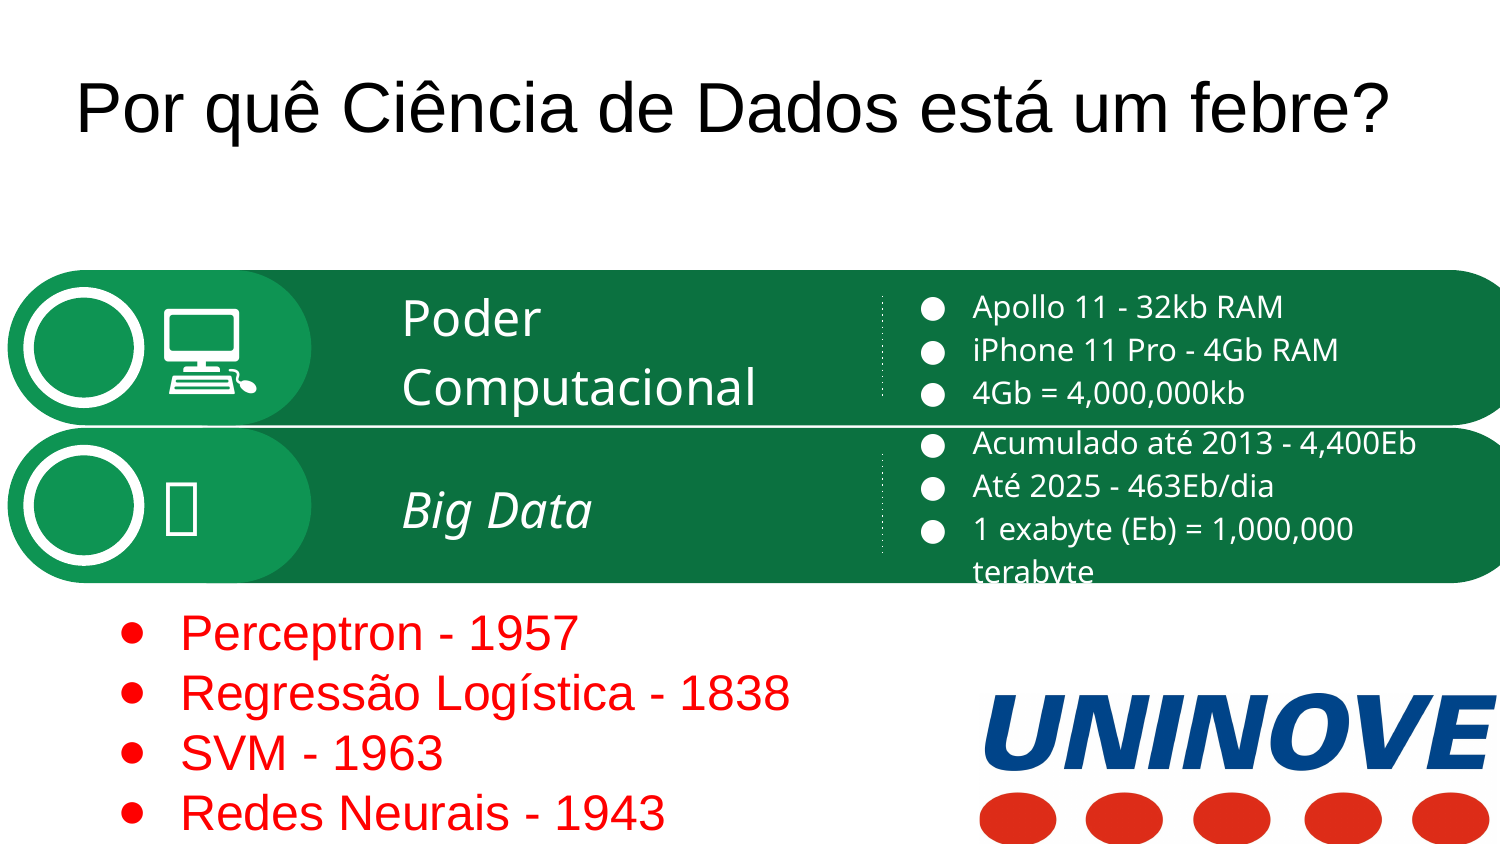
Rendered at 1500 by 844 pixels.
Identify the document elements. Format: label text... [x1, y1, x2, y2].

picture [979, 693, 1497, 844]
text_box Perceptron - 1957 Regressão Logística - 1838 SVM - 1963 Redes Neurais - 1943 [89, 592, 868, 844]
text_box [7, 434, 1500, 584]
title Por quê Ciência de Dados está um febre? [75, 33, 1425, 175]
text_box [7, 269, 1500, 426]
